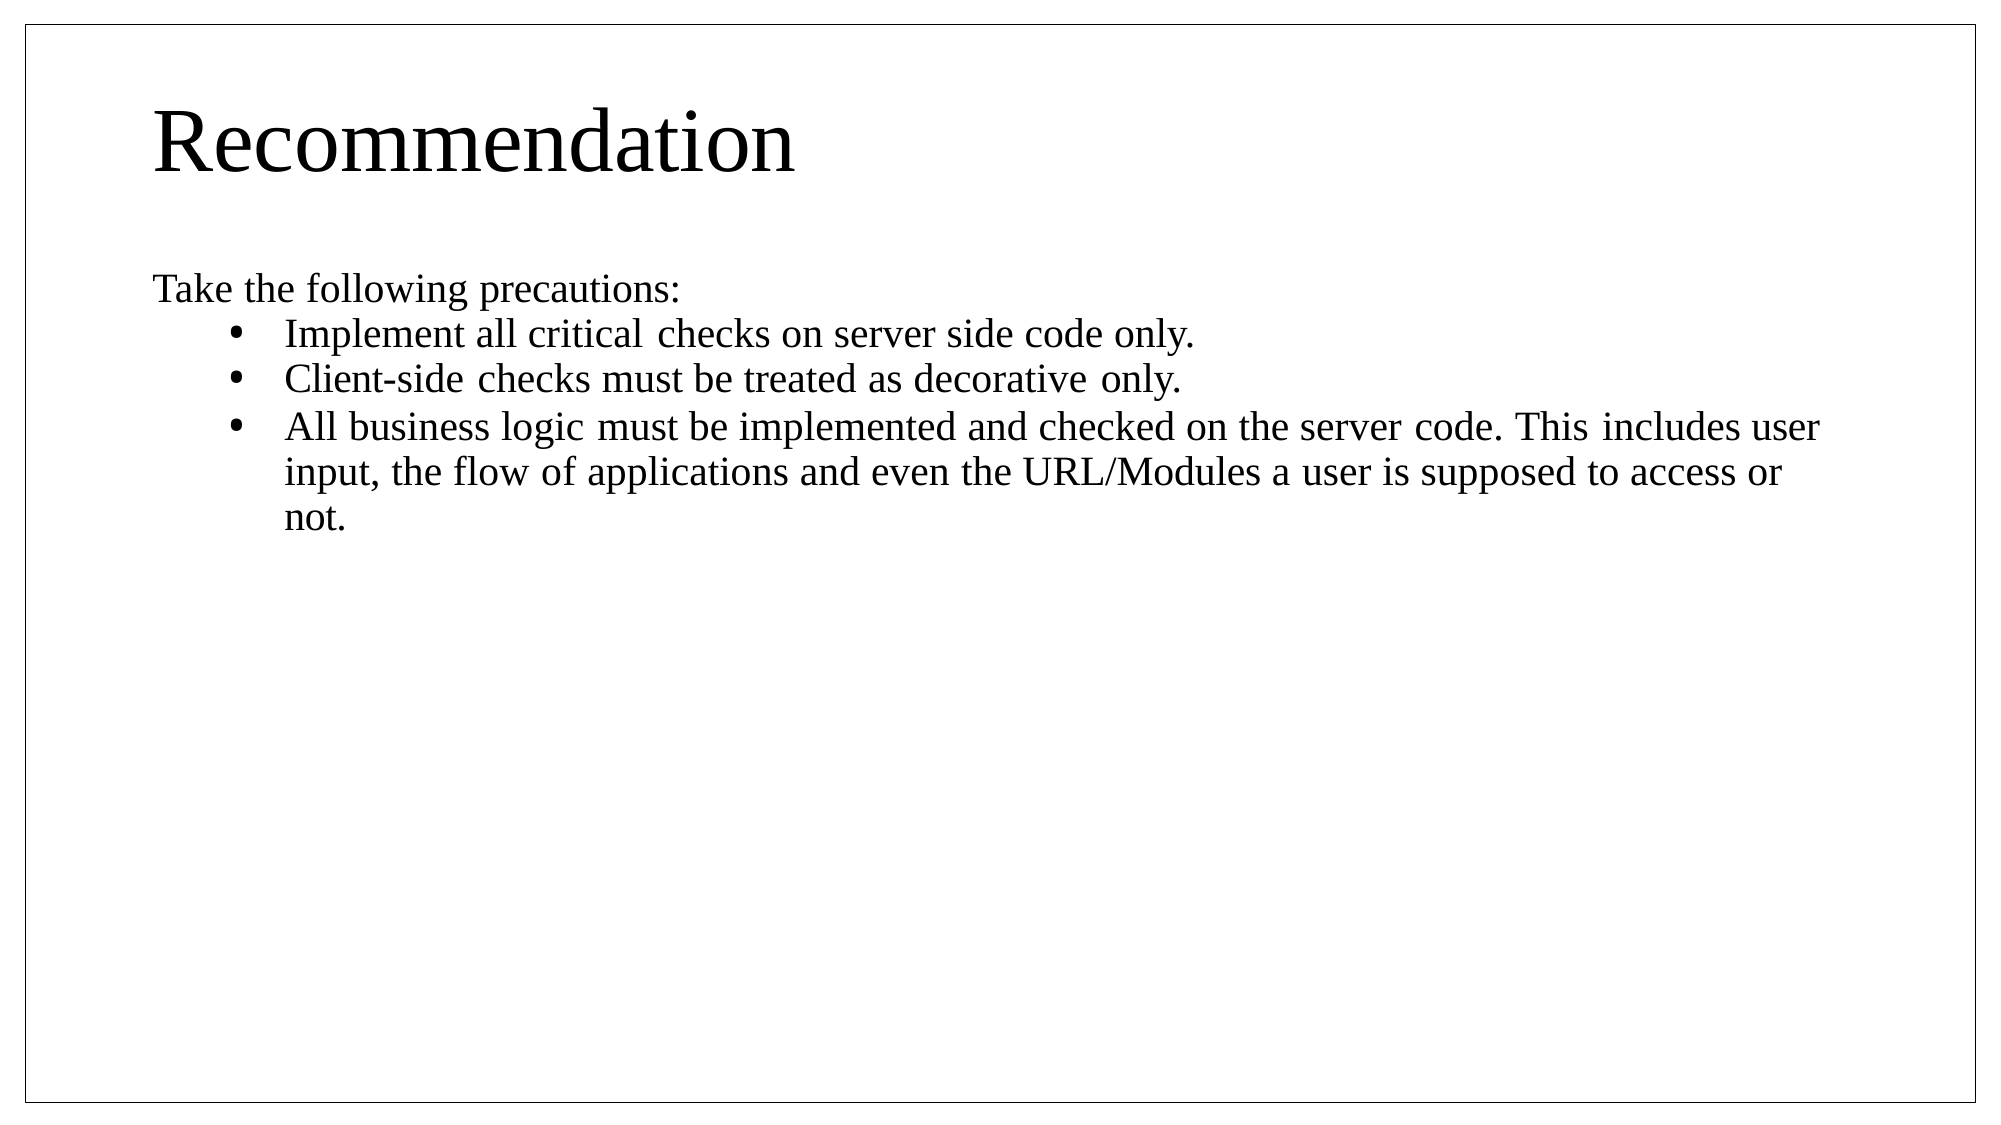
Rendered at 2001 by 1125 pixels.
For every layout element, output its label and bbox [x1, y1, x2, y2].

text_box [25, 24, 1976, 1103]
